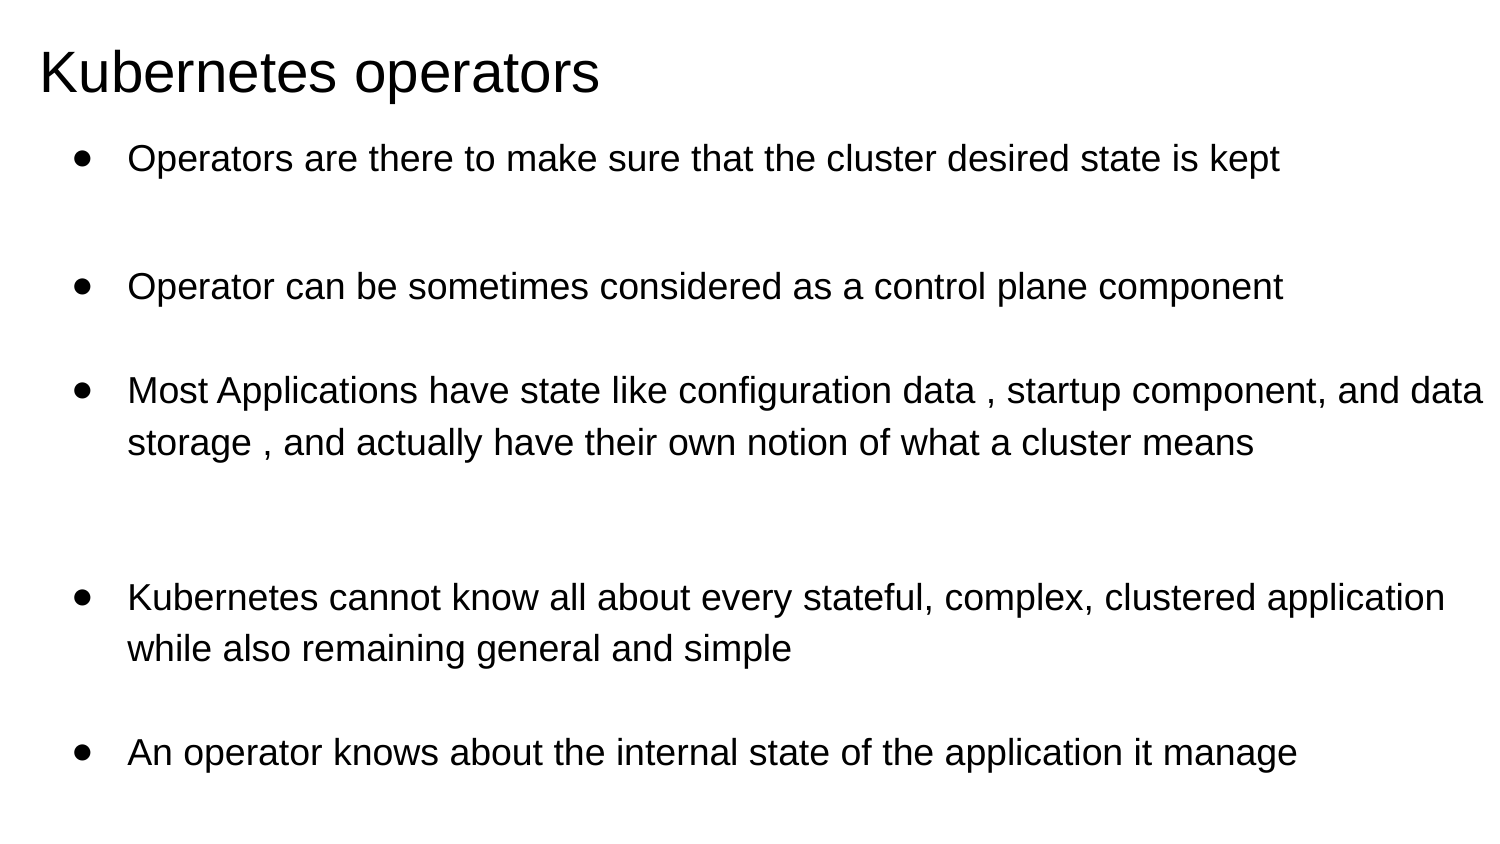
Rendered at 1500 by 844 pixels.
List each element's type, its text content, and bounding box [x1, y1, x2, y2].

title Kubernetes operators [24, 18, 1442, 113]
list Operators are there to make sure that the cluster desired state is kept Operator can be sometimes considered as a control plane component Most Applications have state like configuration data , startup component, and data storage , and actually have their own notion of what a cluster means Kubernetes cannot know all about every stateful, complex, clustered application while also remaining general and simple An operator knows about the internal state of the application it manage [37, 112, 1500, 711]
